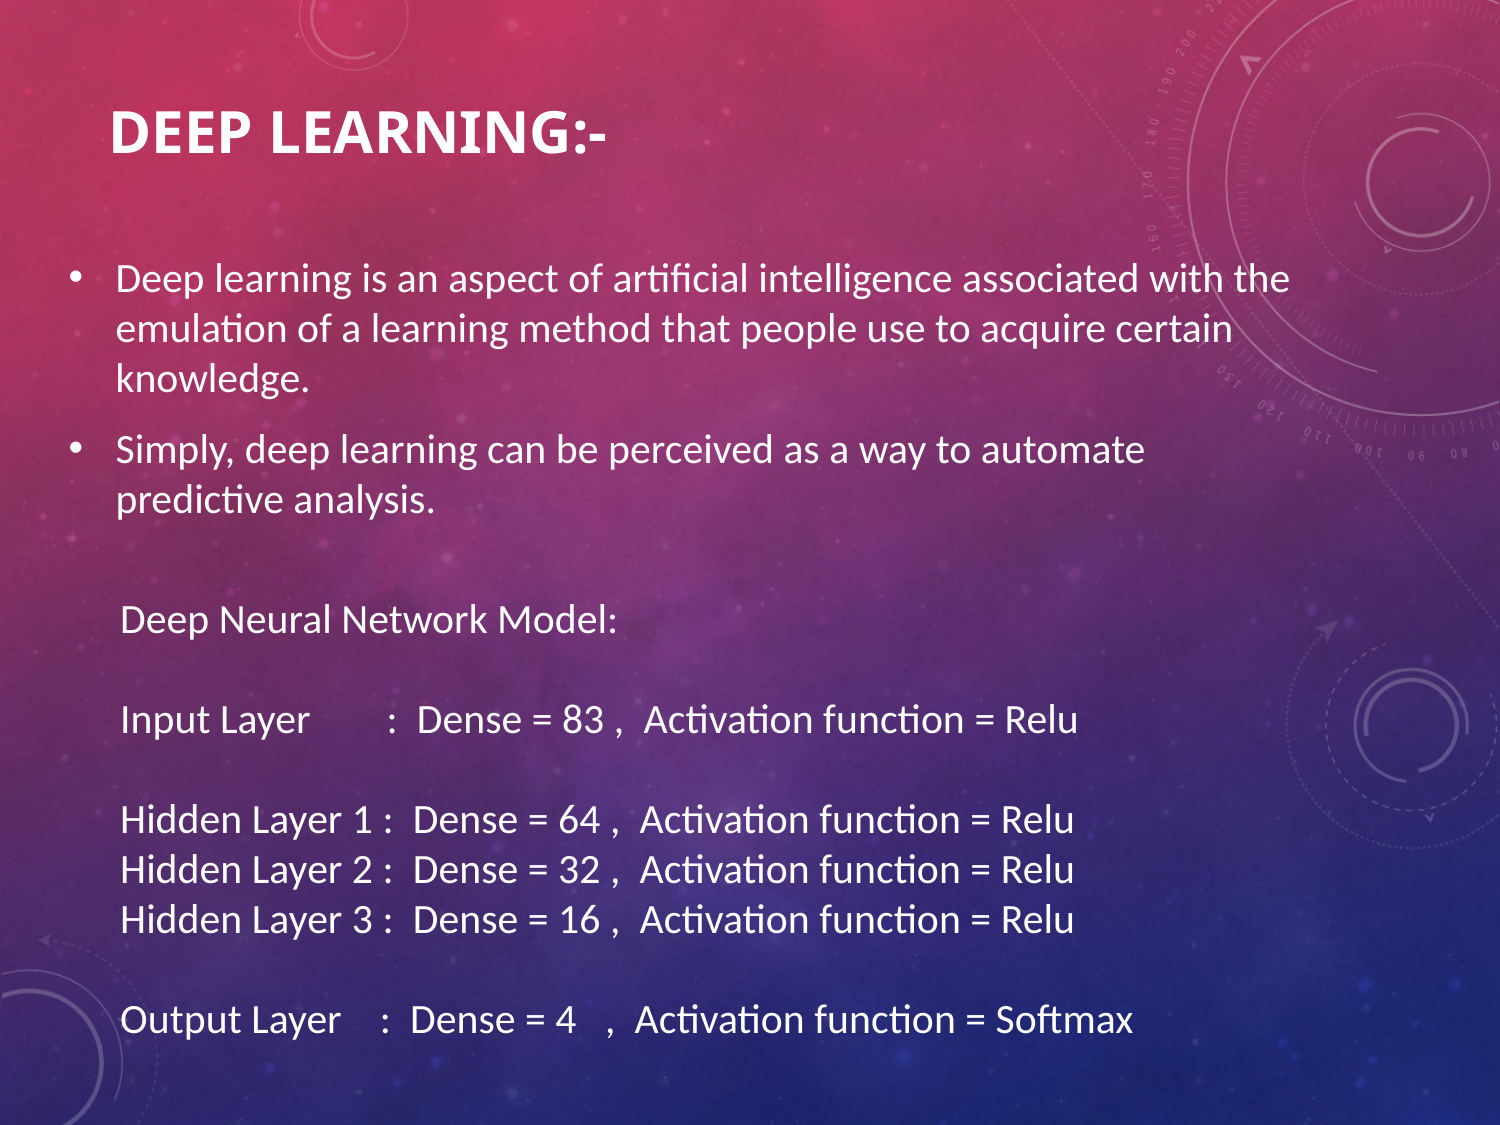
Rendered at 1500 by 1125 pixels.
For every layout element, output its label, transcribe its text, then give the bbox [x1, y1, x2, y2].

title Deep learning:- [93, 11, 1369, 251]
list Deep learning is an aspect of artiﬁcial intelligence associated with the emulation of a learning method that people use to acquire certain knowledge. Simply, deep learning can be perceived as a way to automate predictive analysis. [53, 43, 1329, 861]
picture [0, 0, 1500, 1125]
text_box Deep Neural Network Model: Input Layer : Dense = 83 , Activation function = Relu Hidden Layer 1 : Dense = 64 , Activation function = Relu Hidden Layer 2 : Dense = 32 , Activation function = Relu Hidden Layer 3 : Dense = 16 , Activation function = Relu Output Layer : Dense = 4 , Activation function = Softmax [105, 583, 1244, 1050]
